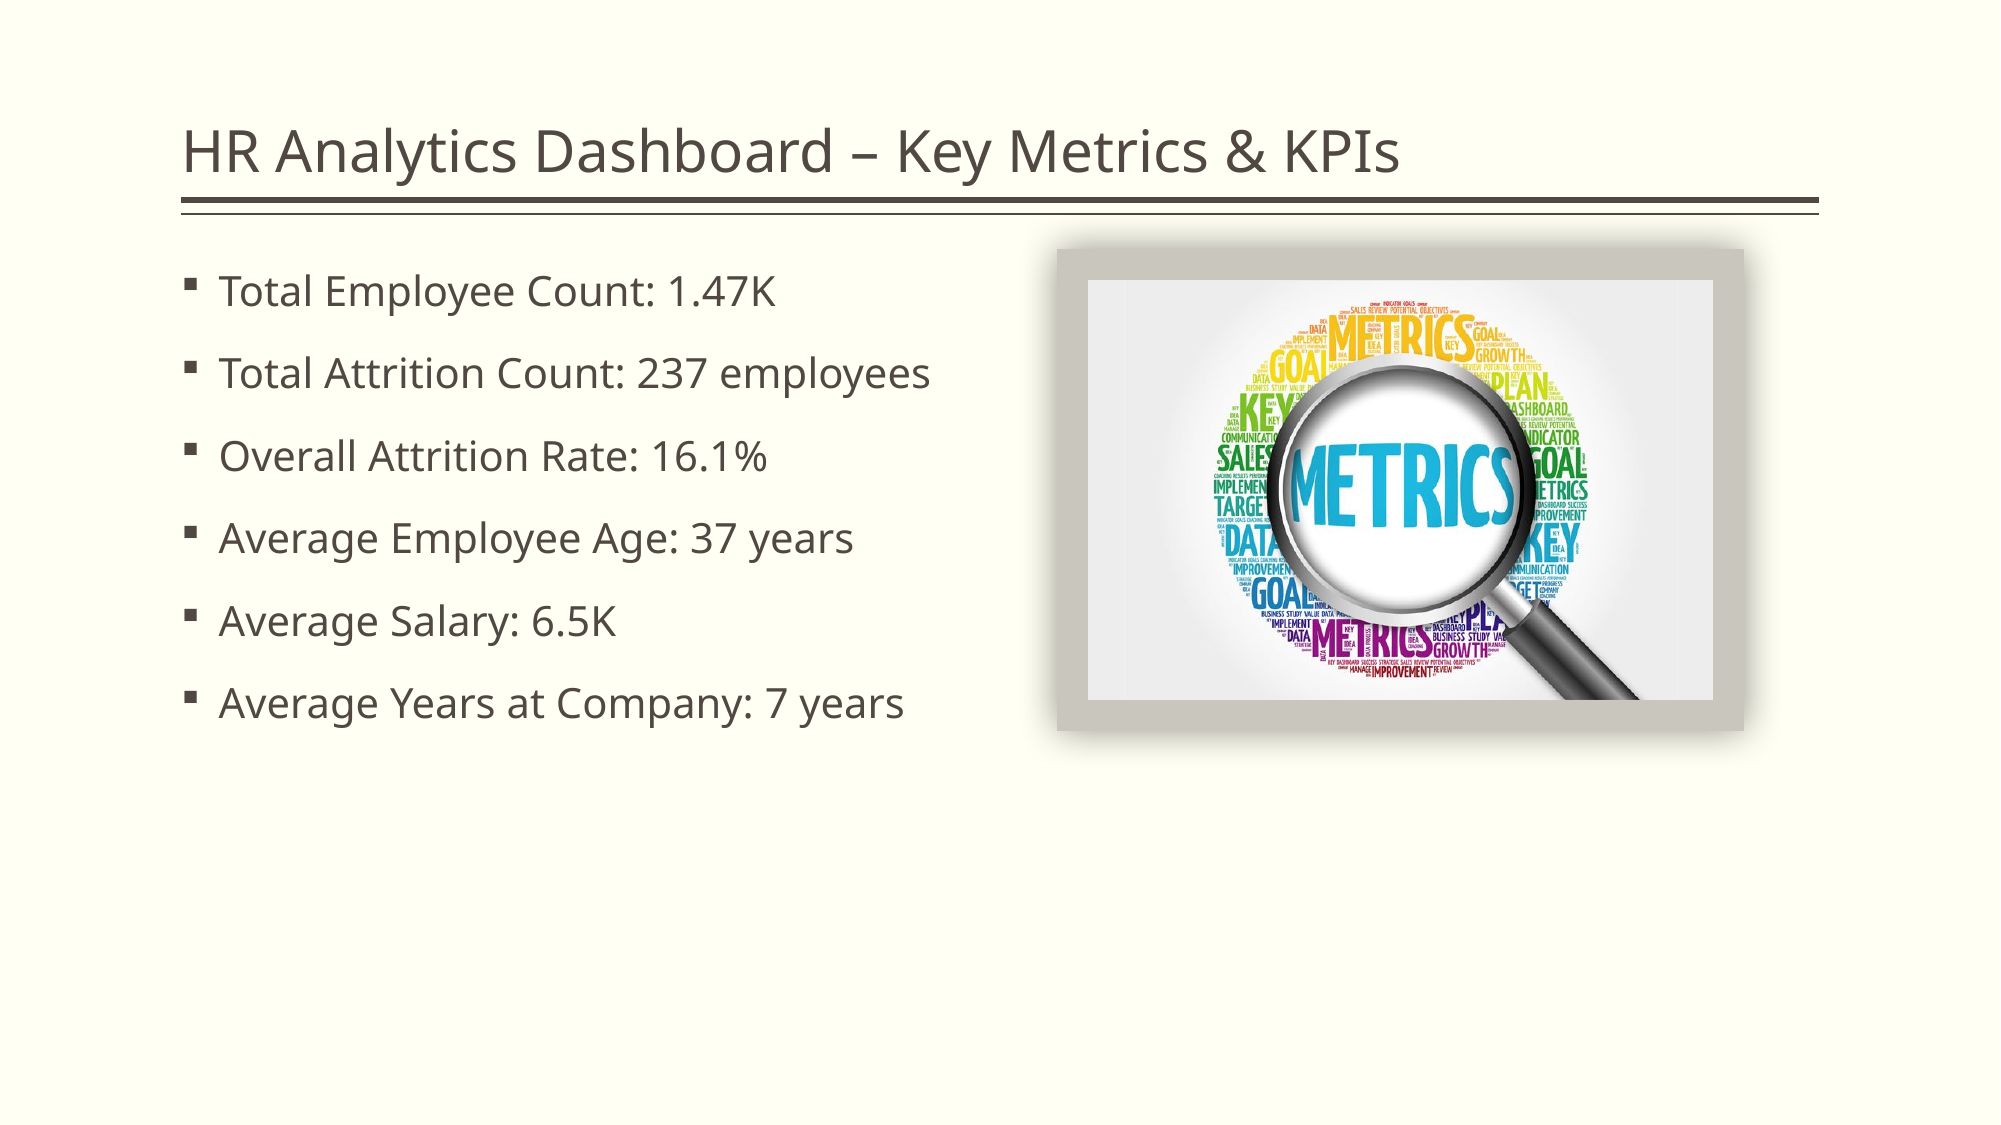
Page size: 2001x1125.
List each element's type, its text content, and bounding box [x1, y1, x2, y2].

list Total Employee Count: 1.47K Total Attrition Count: 237 employees Overall Attrition Rate: 16.1% Average Employee Age: 37 years Average Salary: 6.5K Average Years at Company: 7 years [181, 262, 1819, 1013]
picture [1088, 280, 1714, 700]
title HR Analytics Dashboard – Key Metrics & KPIs [181, 12, 1819, 193]
